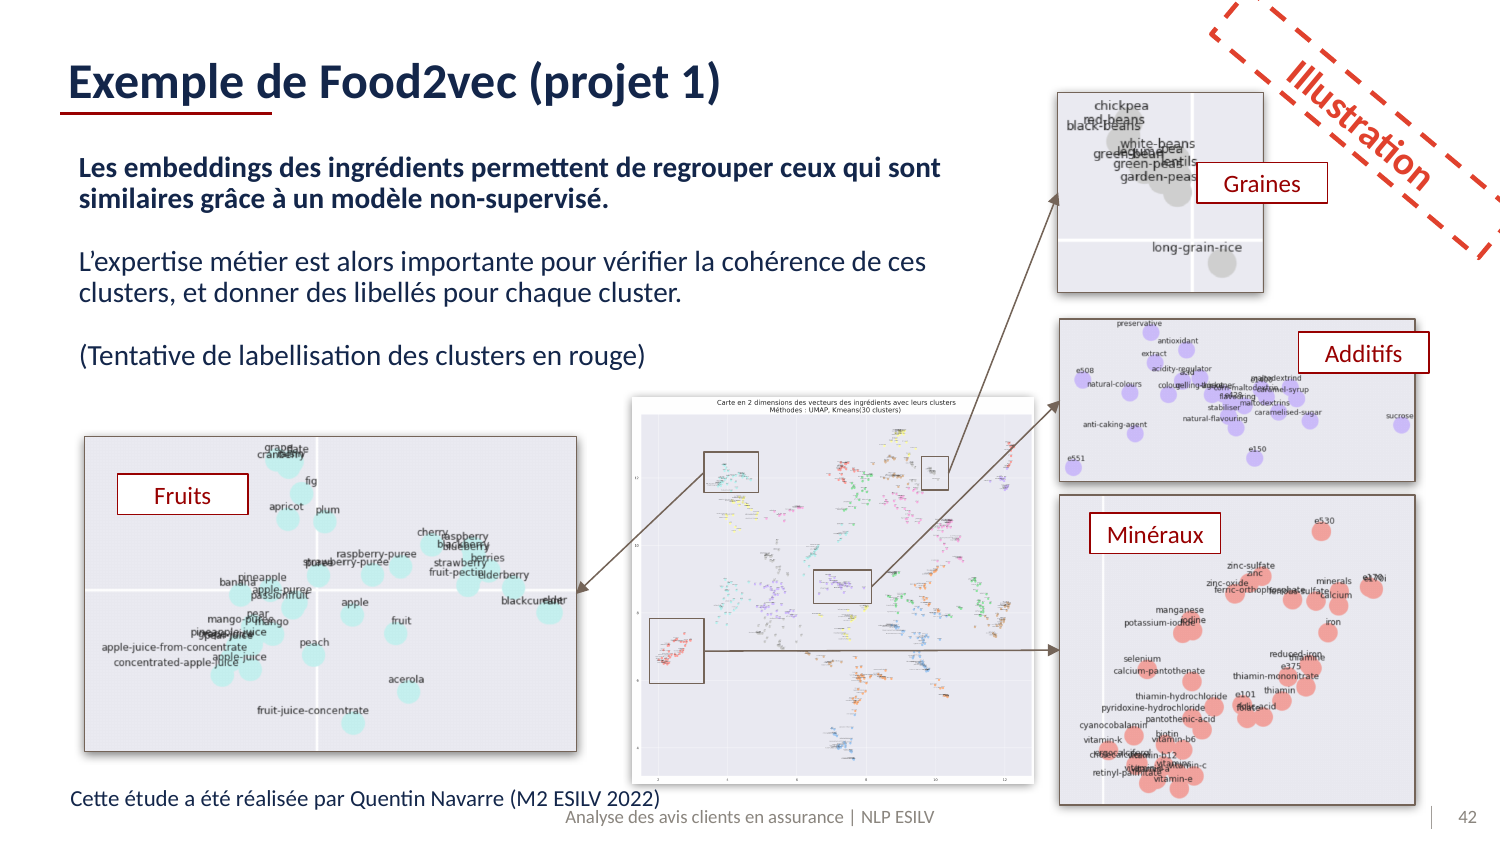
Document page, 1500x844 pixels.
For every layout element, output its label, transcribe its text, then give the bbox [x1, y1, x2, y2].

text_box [948, 192, 1059, 399]
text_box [871, 400, 1061, 587]
list Les embeddings des ingrédients permettent de regrouper ceux qui sont similaires grâce à un modèle non-supervisé. L’expertise métier est alors importante pour vérifier la cohérence de ces clusters, et donner des libellés pour chaque cluster. (Tentative de labellisation des clusters en rouge) [68, 145, 961, 415]
title Exemple de Food2vec (projet 1) [1295, 27, 1432, 112]
picture [84, 437, 577, 752]
picture [1059, 319, 1415, 482]
text_box Illustration [1211, 0, 1500, 258]
title Exemple de Food2vec (projet 1) [68, 27, 1303, 112]
text_box Graines [1268, 162, 1328, 204]
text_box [575, 471, 705, 595]
picture [632, 396, 1034, 784]
picture [1057, 92, 1263, 292]
text_box Additifs [1419, 332, 1429, 373]
picture [1059, 495, 1415, 805]
list Cette étude a été réalisée par Quentin Navarre (M2 ESILV 2022) [60, 780, 953, 815]
